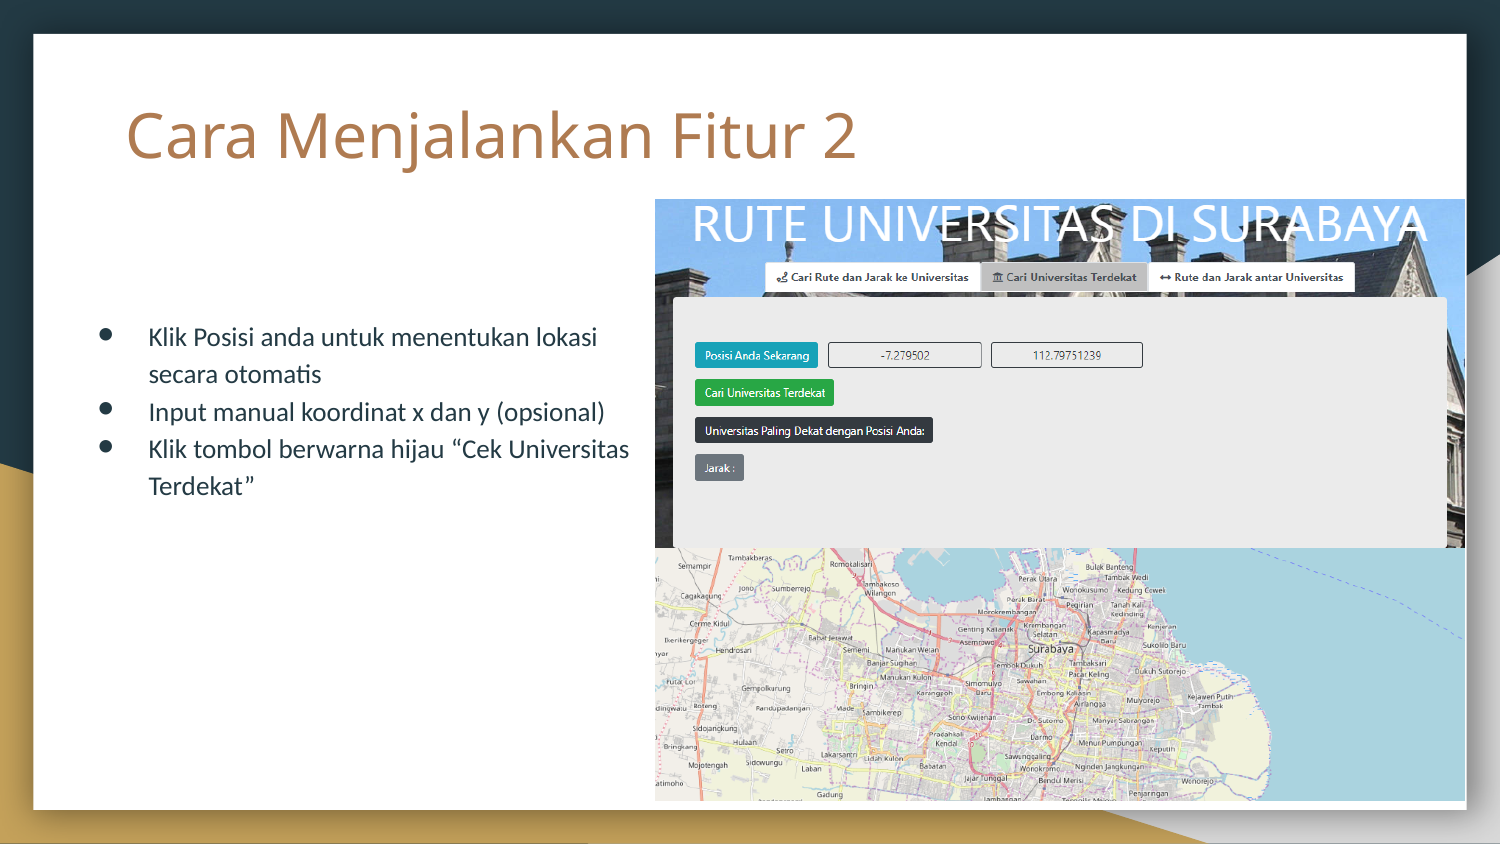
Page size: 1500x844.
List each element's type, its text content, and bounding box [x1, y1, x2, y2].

title Cara Menjalankan Fitur 2 [110, 81, 1343, 238]
picture [655, 199, 1466, 801]
list Klik Posisi anda untuk menentukan lokasi secara otomatis Input manual koordinat x dan y (opsional) Klik tombol berwarna hijau “Cek Universitas Terdekat” [58, 299, 650, 701]
